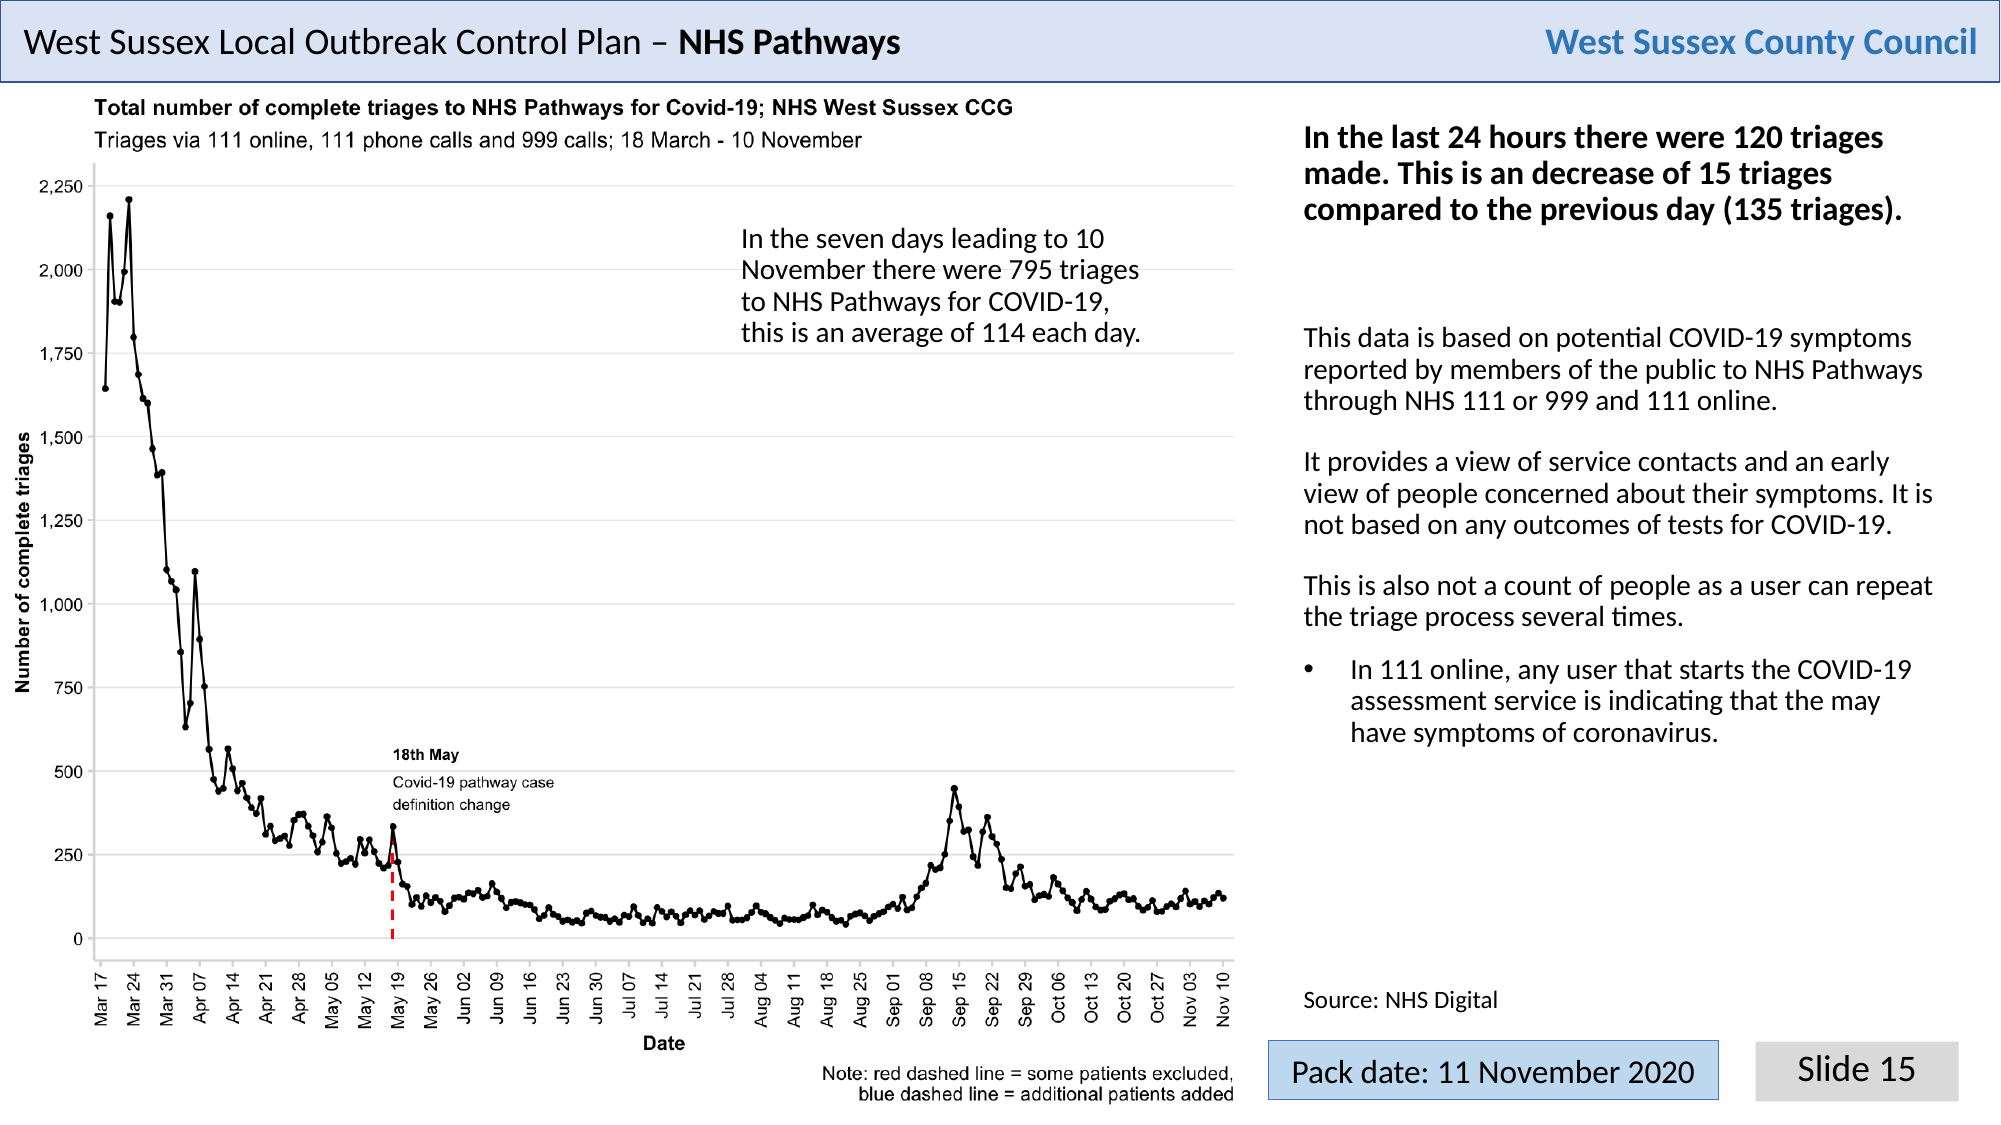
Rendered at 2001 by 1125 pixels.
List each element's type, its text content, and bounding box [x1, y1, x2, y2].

list In the last 24 hours there were 120 triages made. This is an decrease of 15 triages compared to the previous day (135 triages). [1288, 112, 1949, 271]
list Slide 15 [1755, 1041, 1959, 1102]
picture [3, 86, 1246, 1116]
list Source: NHS Digital [1288, 979, 1756, 1017]
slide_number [1268, 1040, 1719, 1100]
list This data is based on potential COVID-19 symptoms reported by members of the public to NHS Pathways through NHS 111 or 999 and 111 online. It provides a view of service contacts and an early view of people concerned about their symptoms. It is not based on any outcomes of tests for COVID-19. This is also not a count of people as a user can repeat the triage process several times. In 111 online, any user that starts the COVID-19 assessment service is indicating that the may have symptoms of coronavirus. [1288, 315, 1949, 809]
